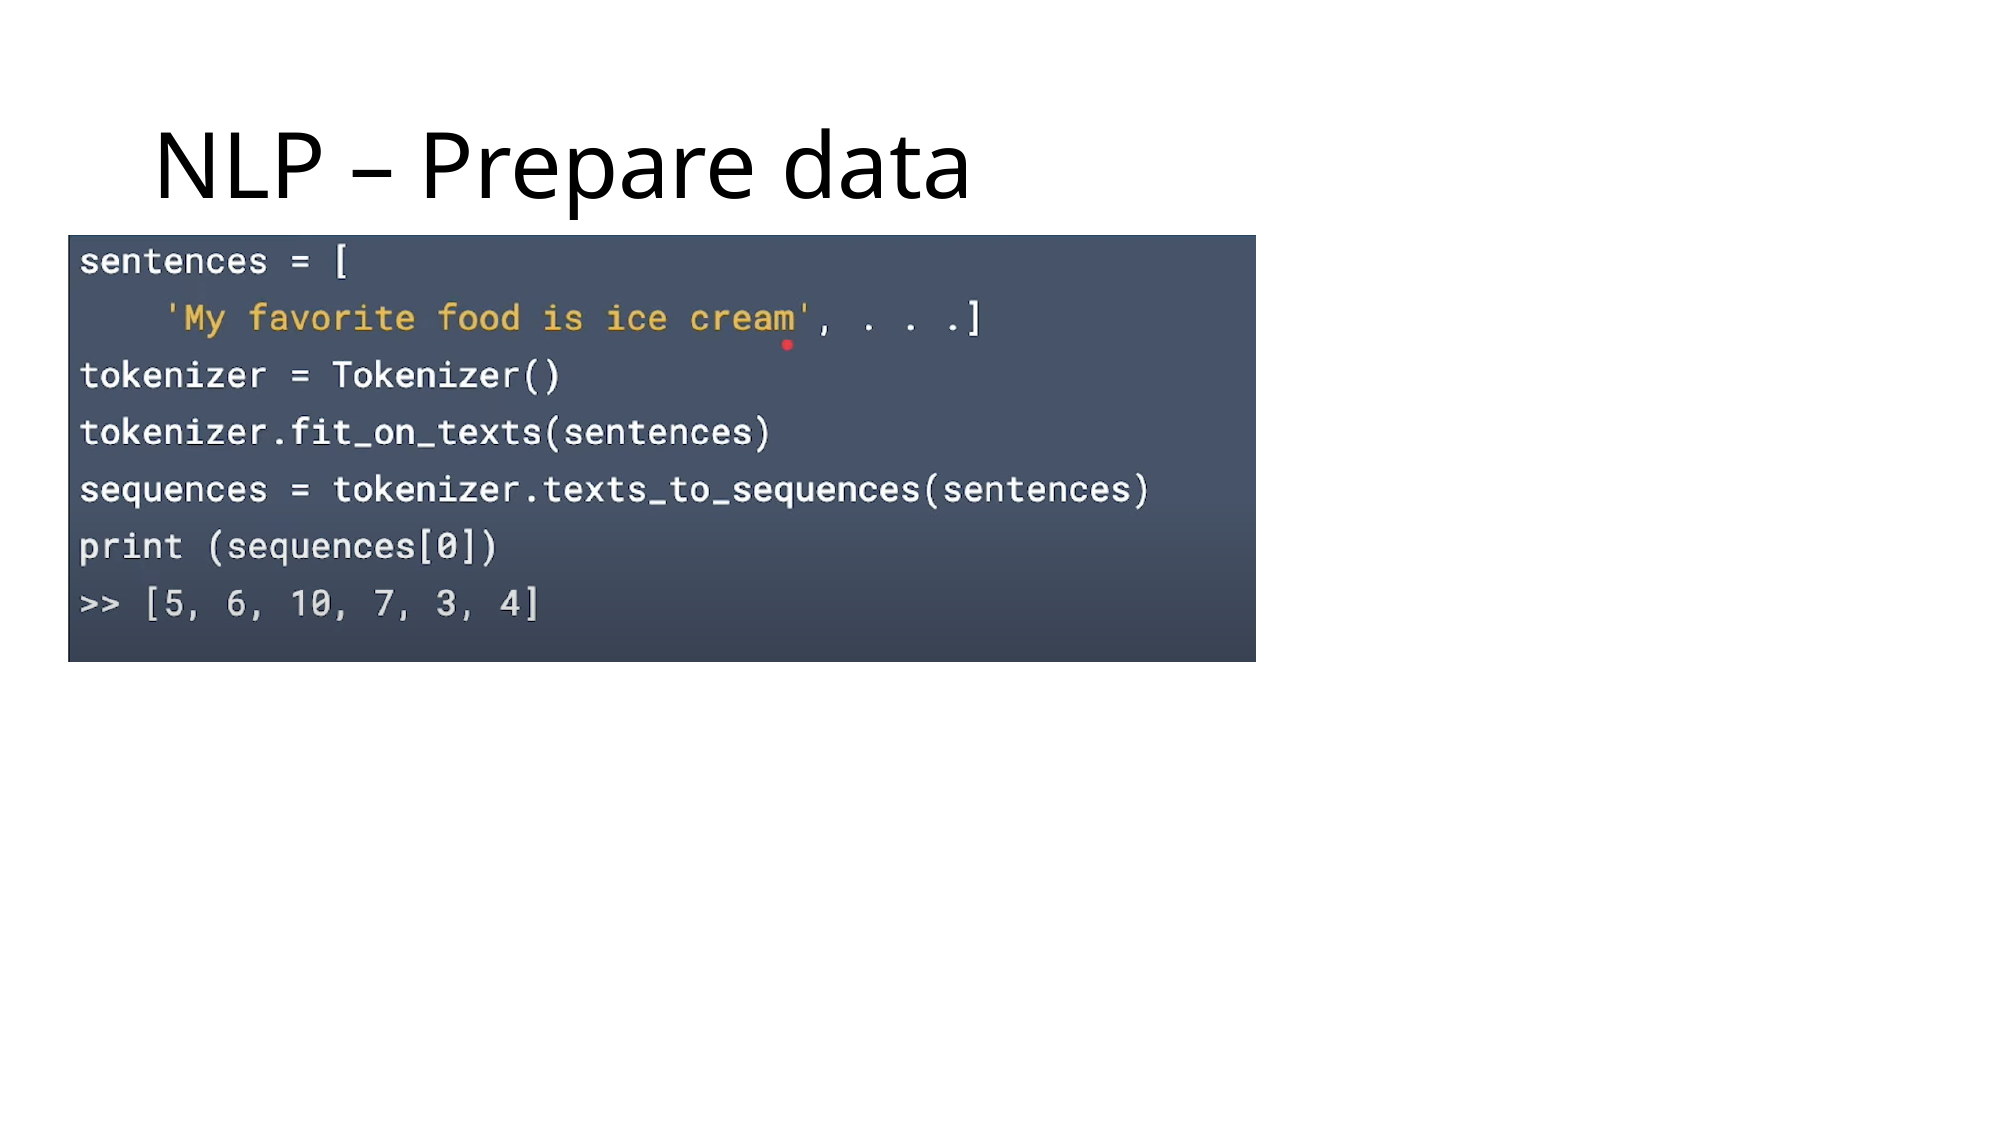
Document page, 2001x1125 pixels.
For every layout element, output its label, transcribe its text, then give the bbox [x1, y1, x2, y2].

title NLP – Prepare data [137, 59, 1863, 278]
picture [68, 235, 1256, 662]
